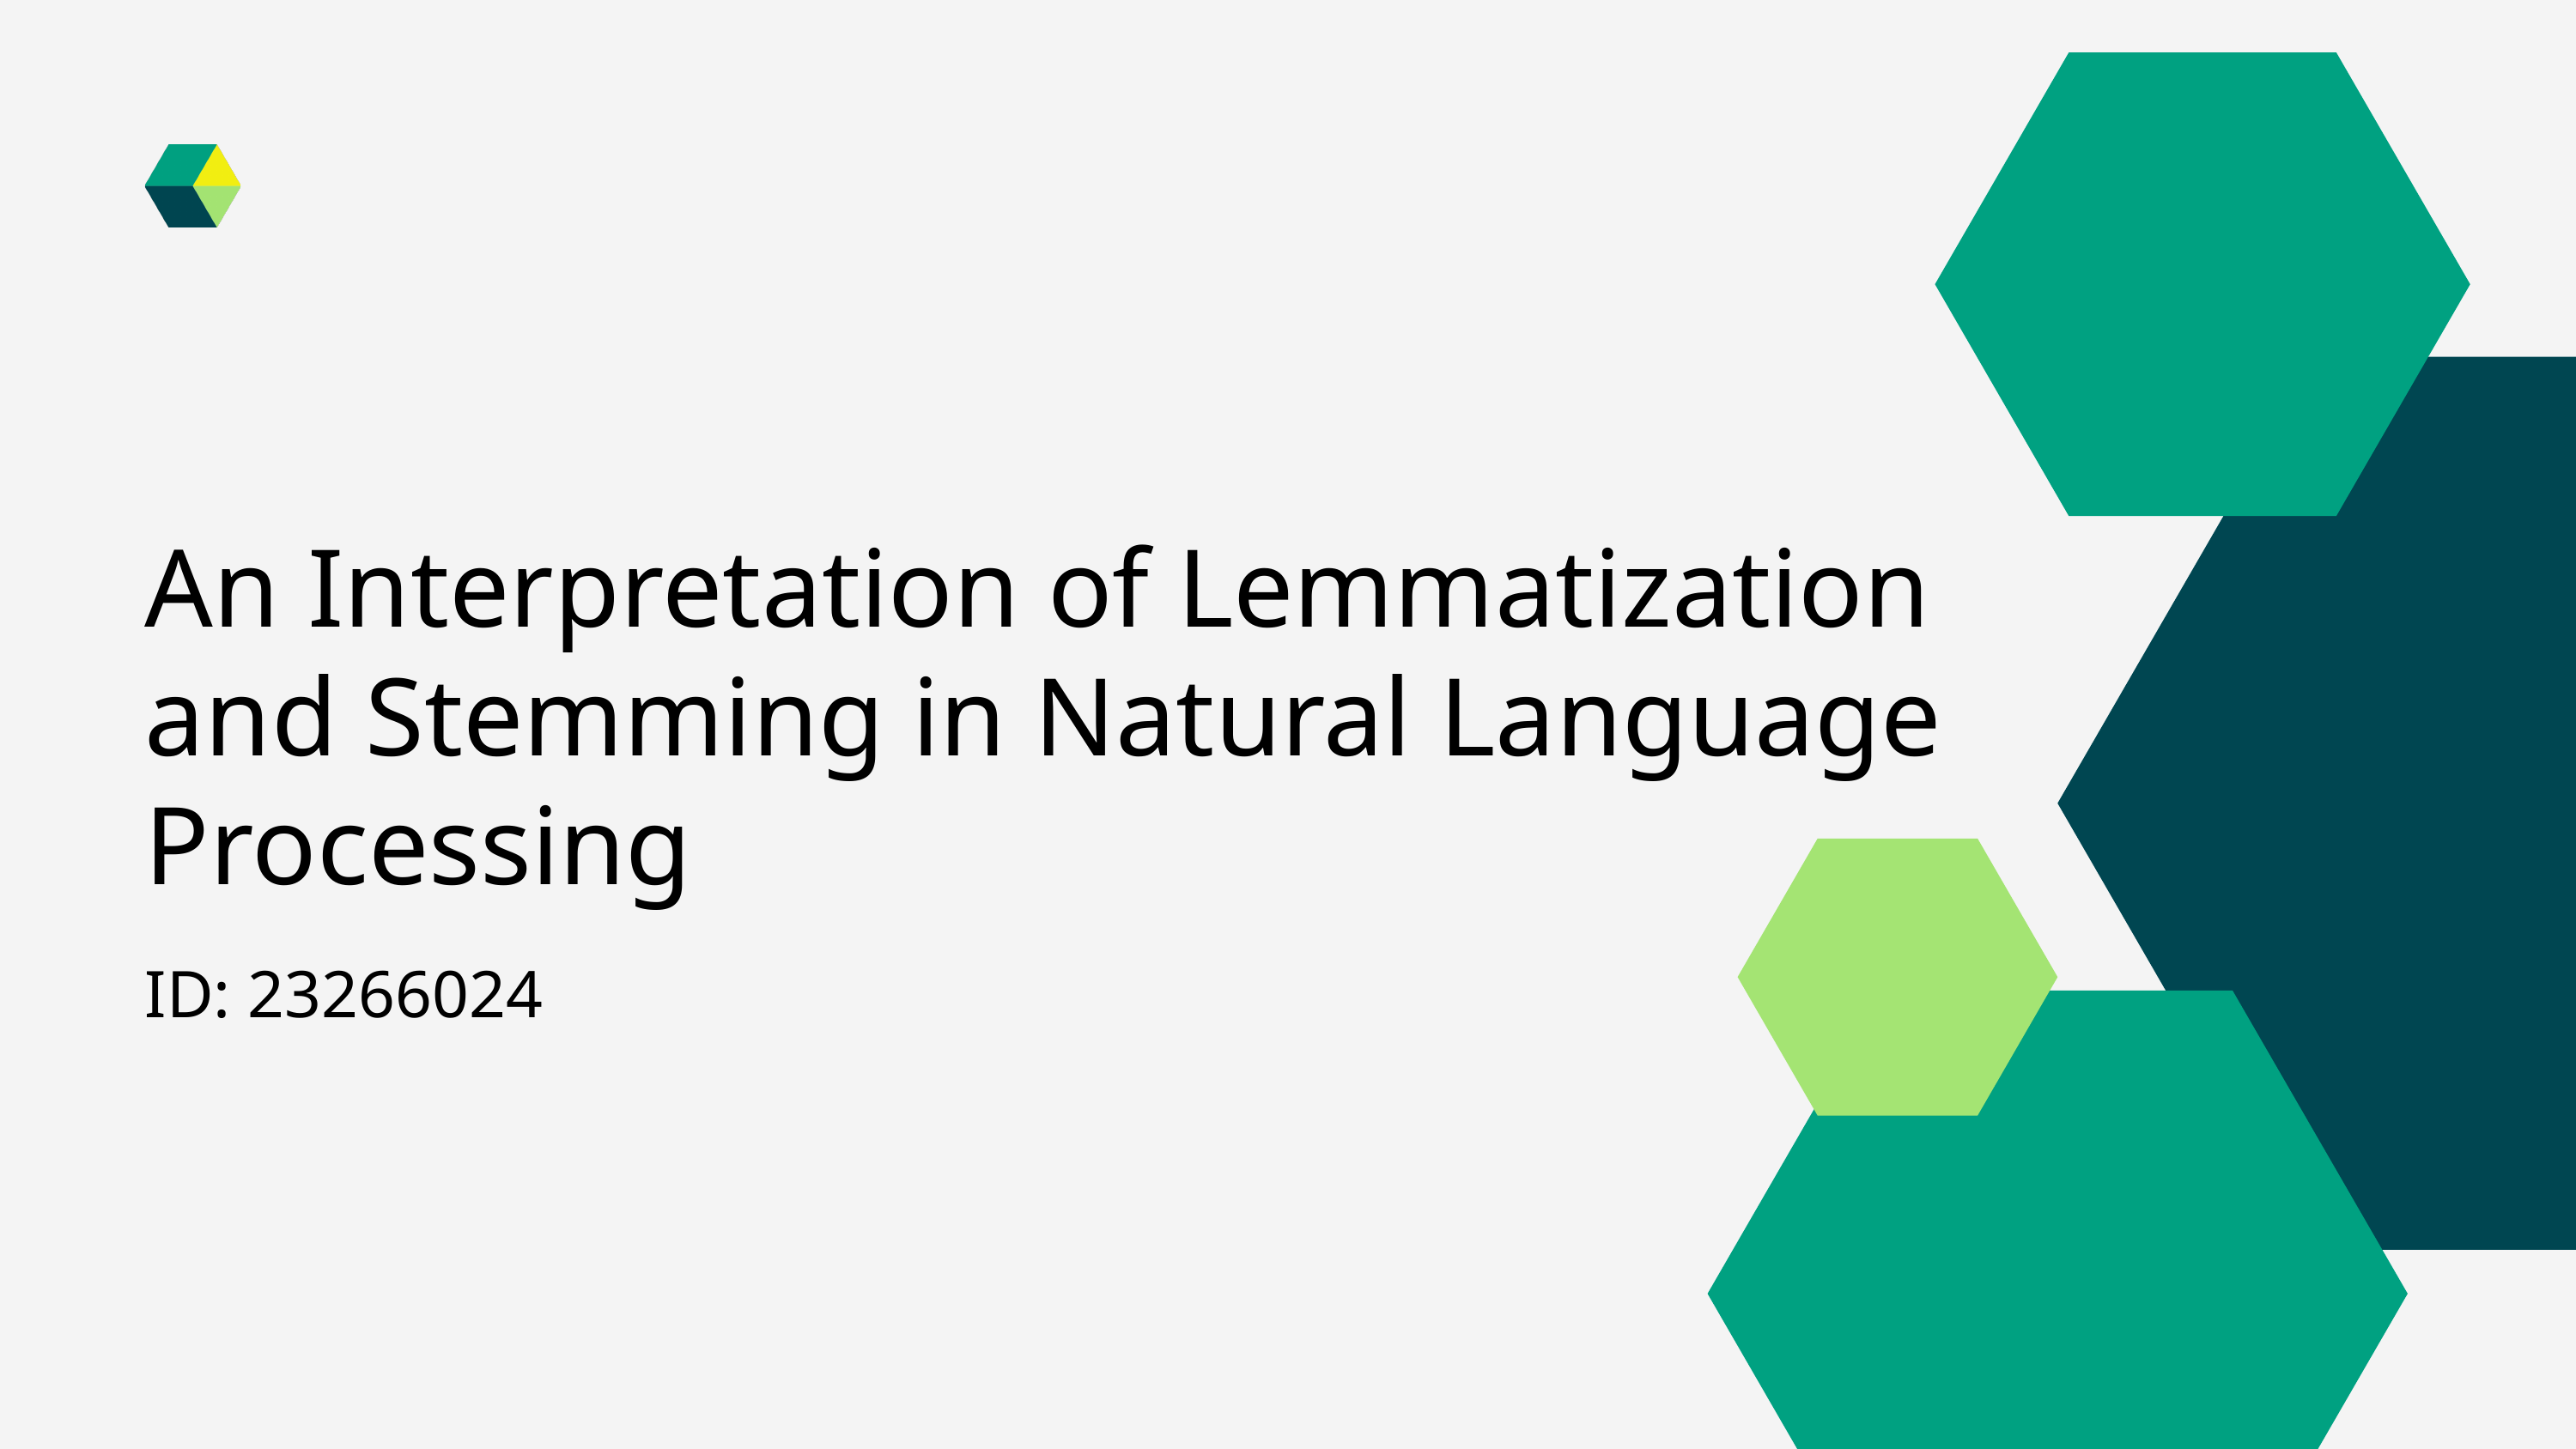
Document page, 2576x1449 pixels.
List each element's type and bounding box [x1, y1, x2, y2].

text_box [1707, 990, 2409, 1449]
text_box [2057, 356, 2576, 1250]
text_box [1737, 838, 2058, 1116]
text_box [1935, 52, 2470, 517]
text_box [144, 519, 2052, 1026]
text_box [144, 144, 241, 227]
